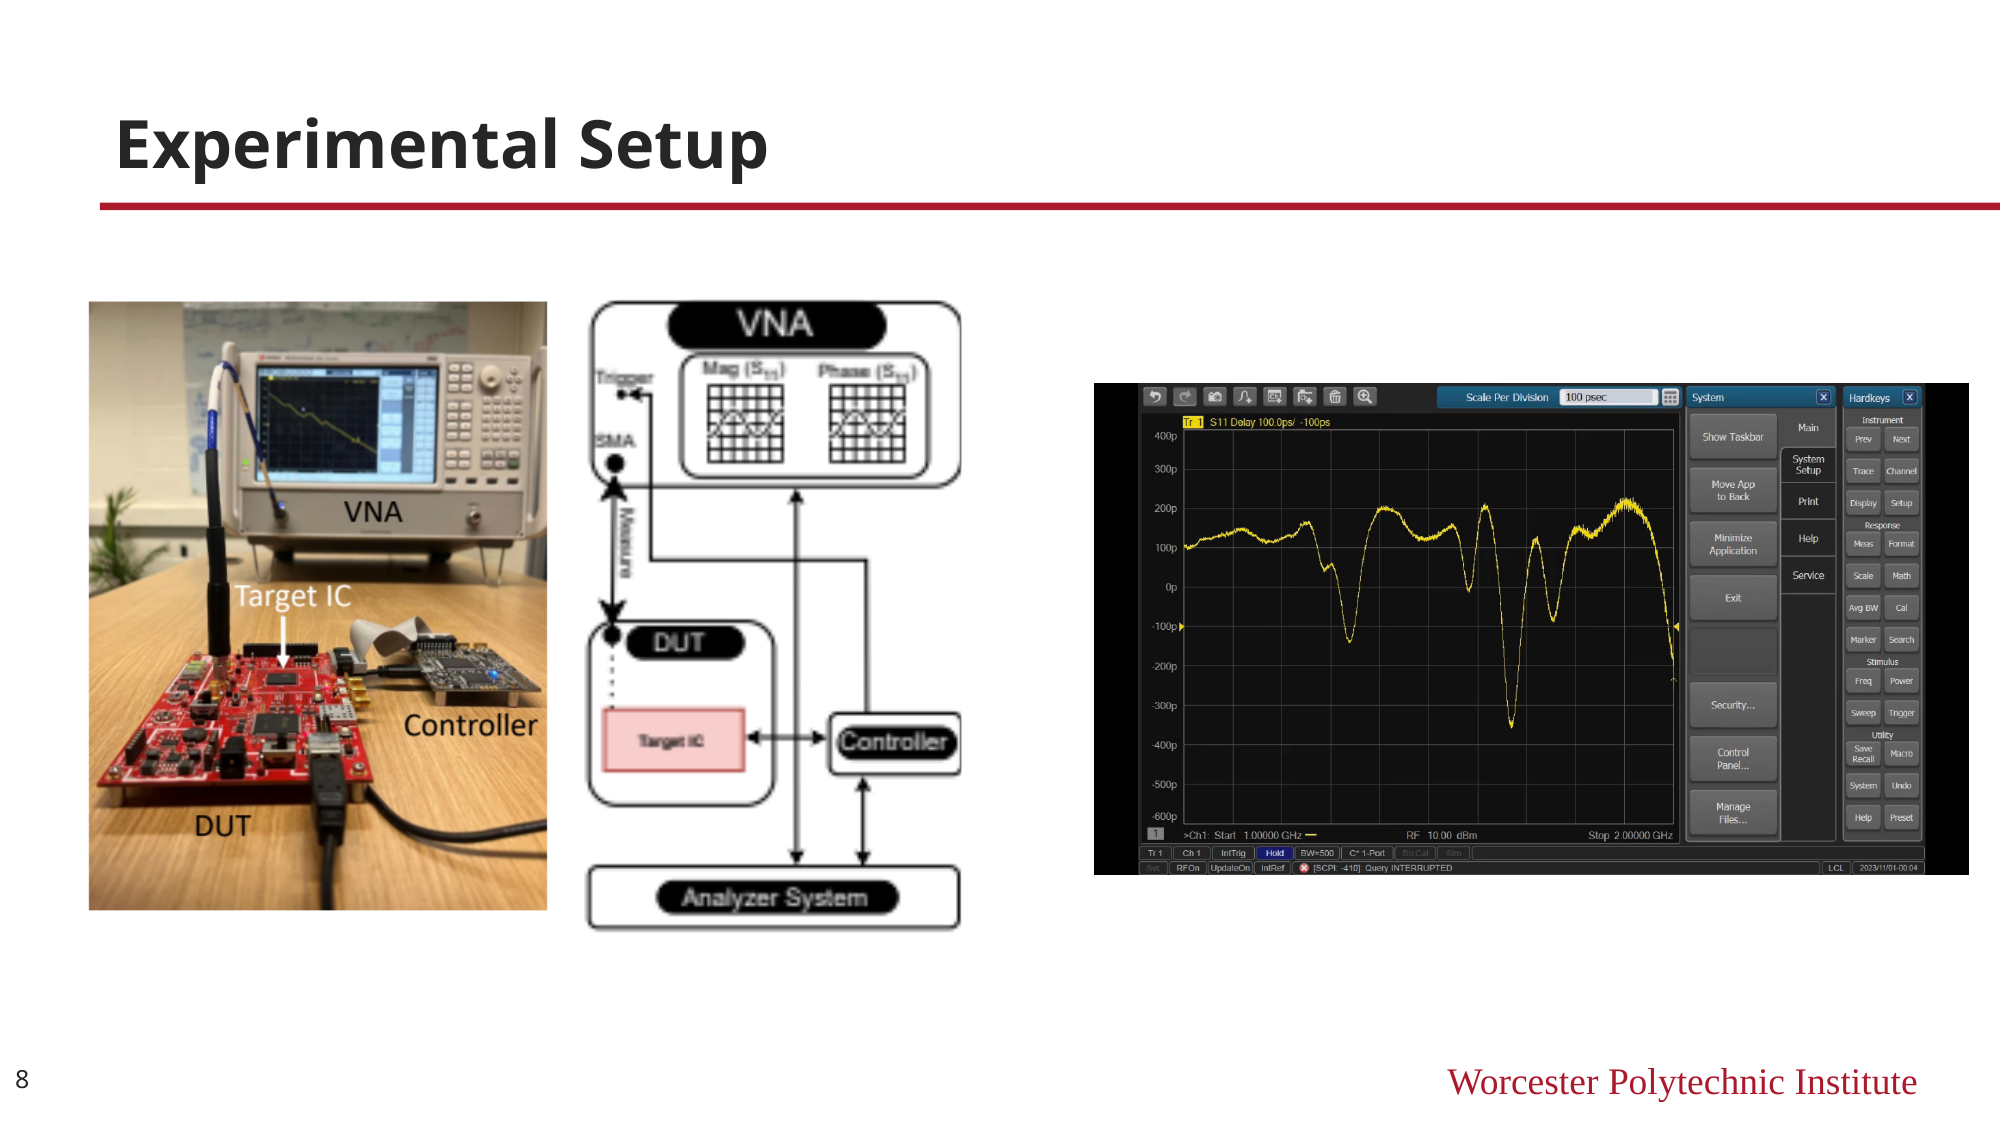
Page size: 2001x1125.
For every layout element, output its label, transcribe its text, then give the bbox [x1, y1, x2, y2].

picture [566, 298, 963, 933]
picture [85, 298, 549, 915]
slide_number 8 [0, 1047, 100, 1113]
title Experimental Setup [99, 57, 1900, 189]
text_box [1092, 381, 1971, 876]
